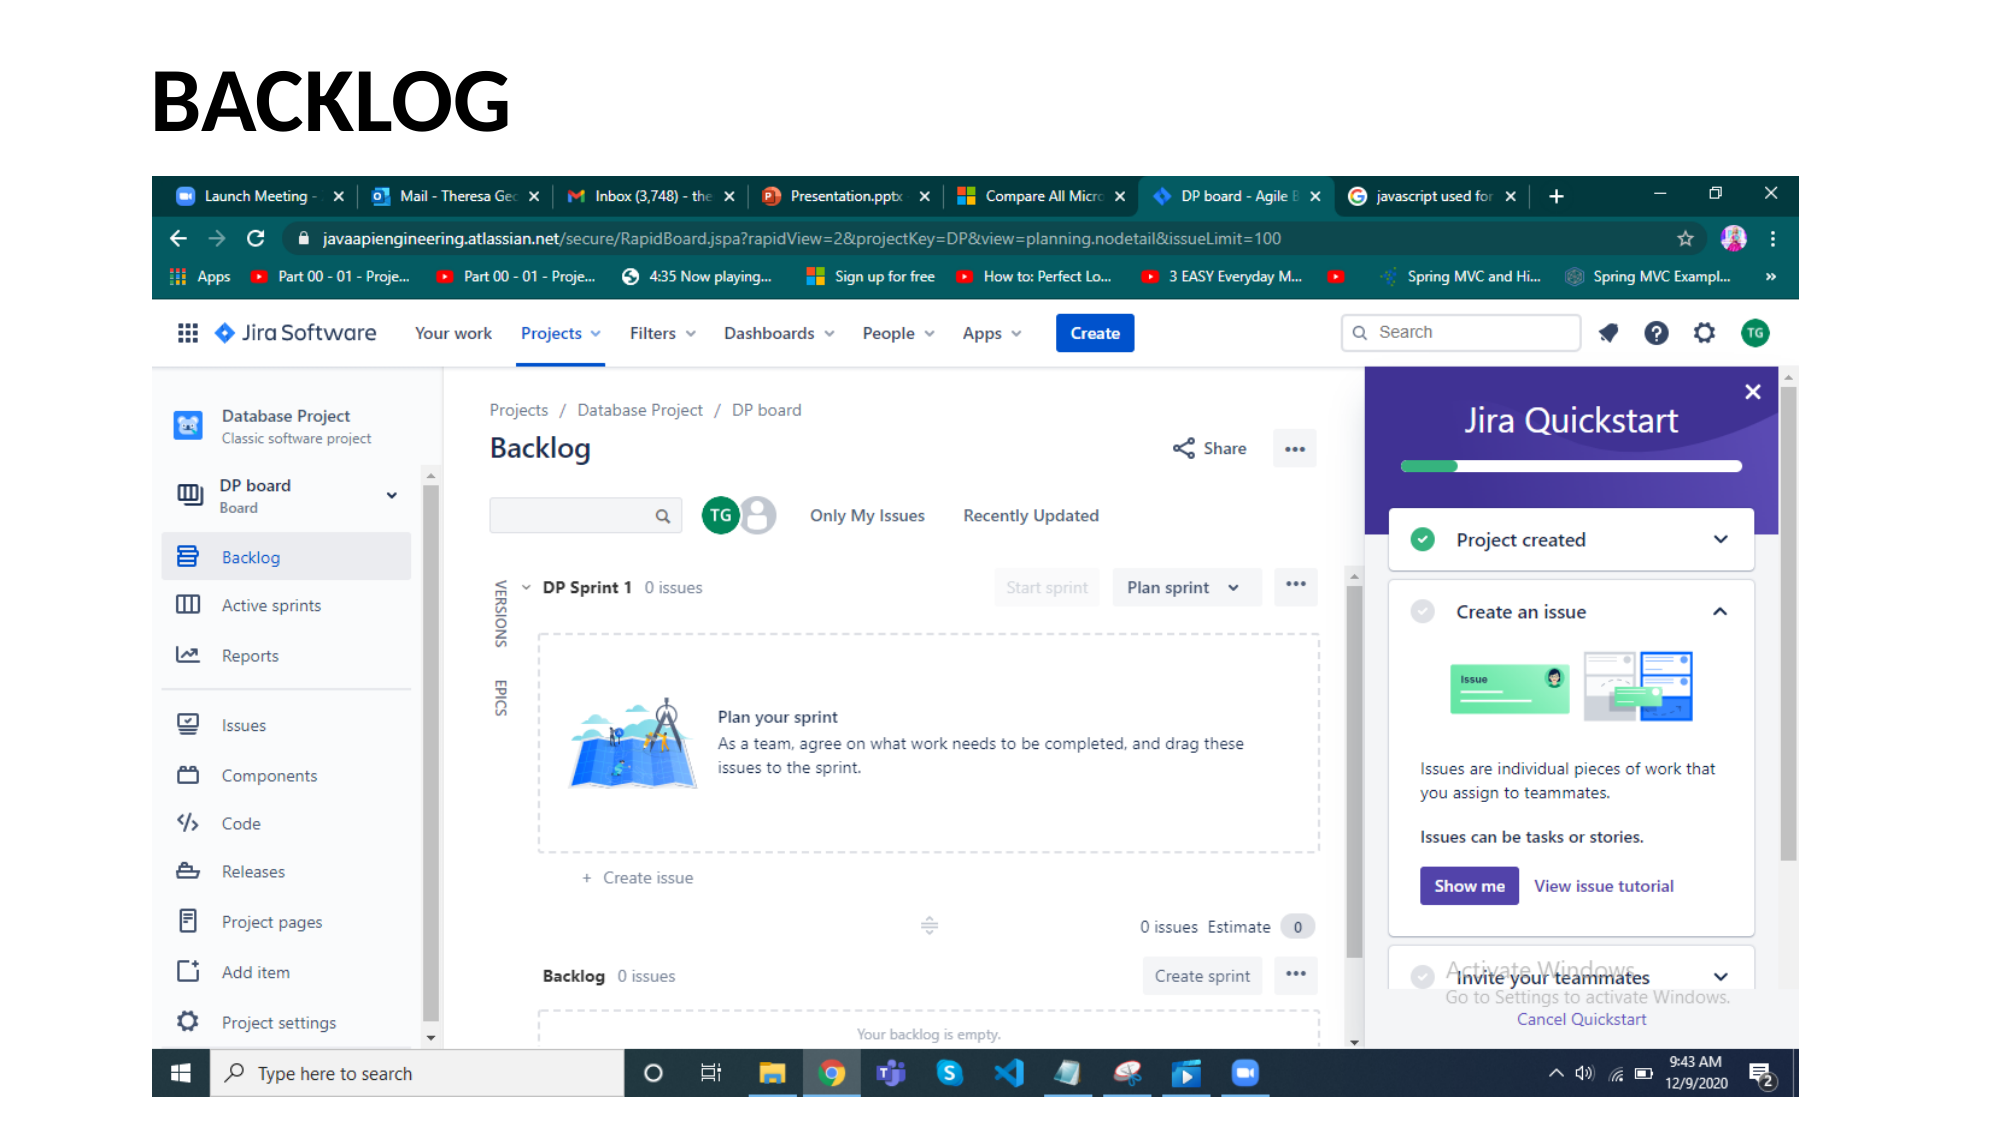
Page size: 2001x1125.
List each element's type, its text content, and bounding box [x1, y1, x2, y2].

text_box BACKLOG [135, 32, 1072, 157]
picture [152, 176, 1799, 1097]
